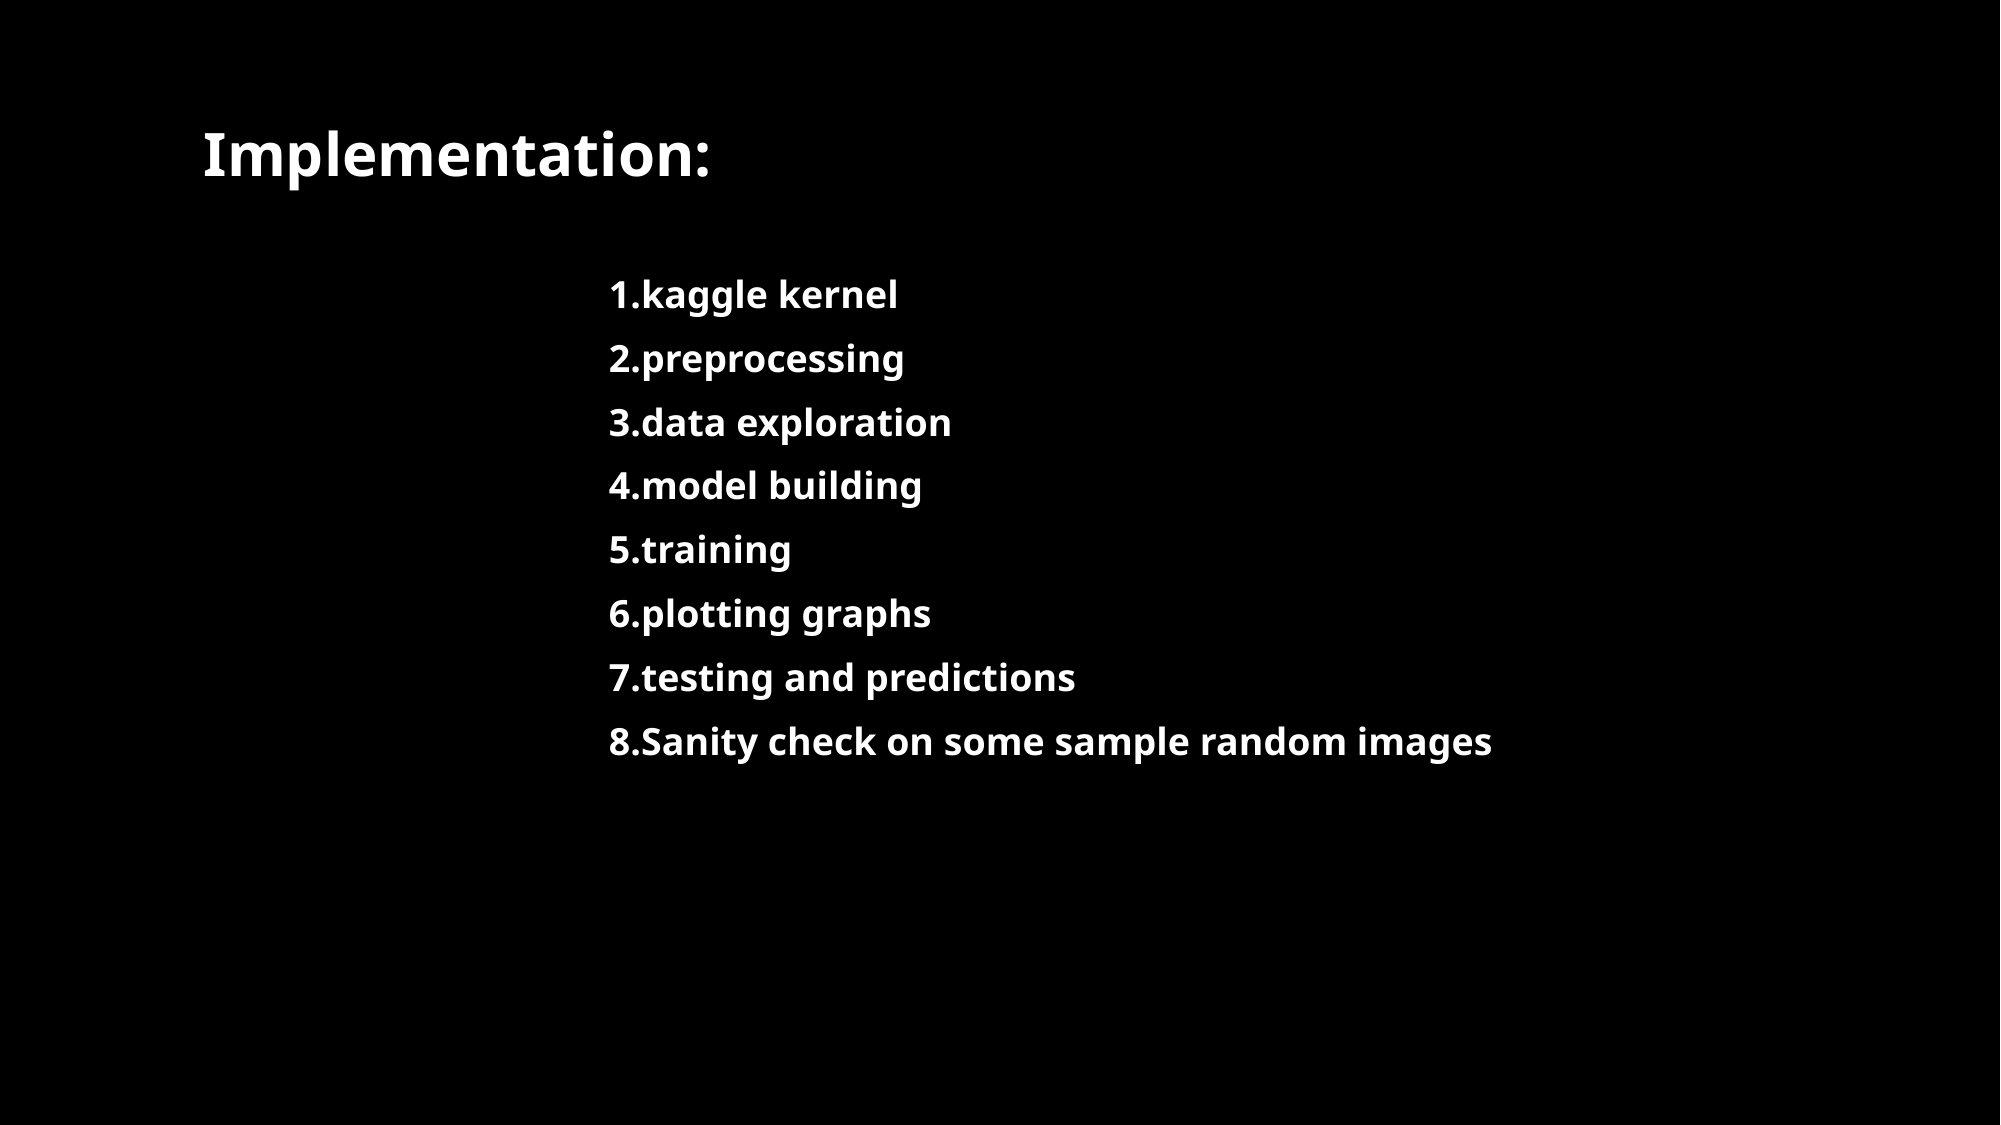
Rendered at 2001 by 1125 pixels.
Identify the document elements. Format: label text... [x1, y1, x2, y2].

list Implementation: 1.kaggle kernel 2.preprocessing 3.data exploration 4.model building 5.training 6.plotting graphs 7.testing and predictions 8.Sanity check on some sample random images [188, 108, 1657, 900]
